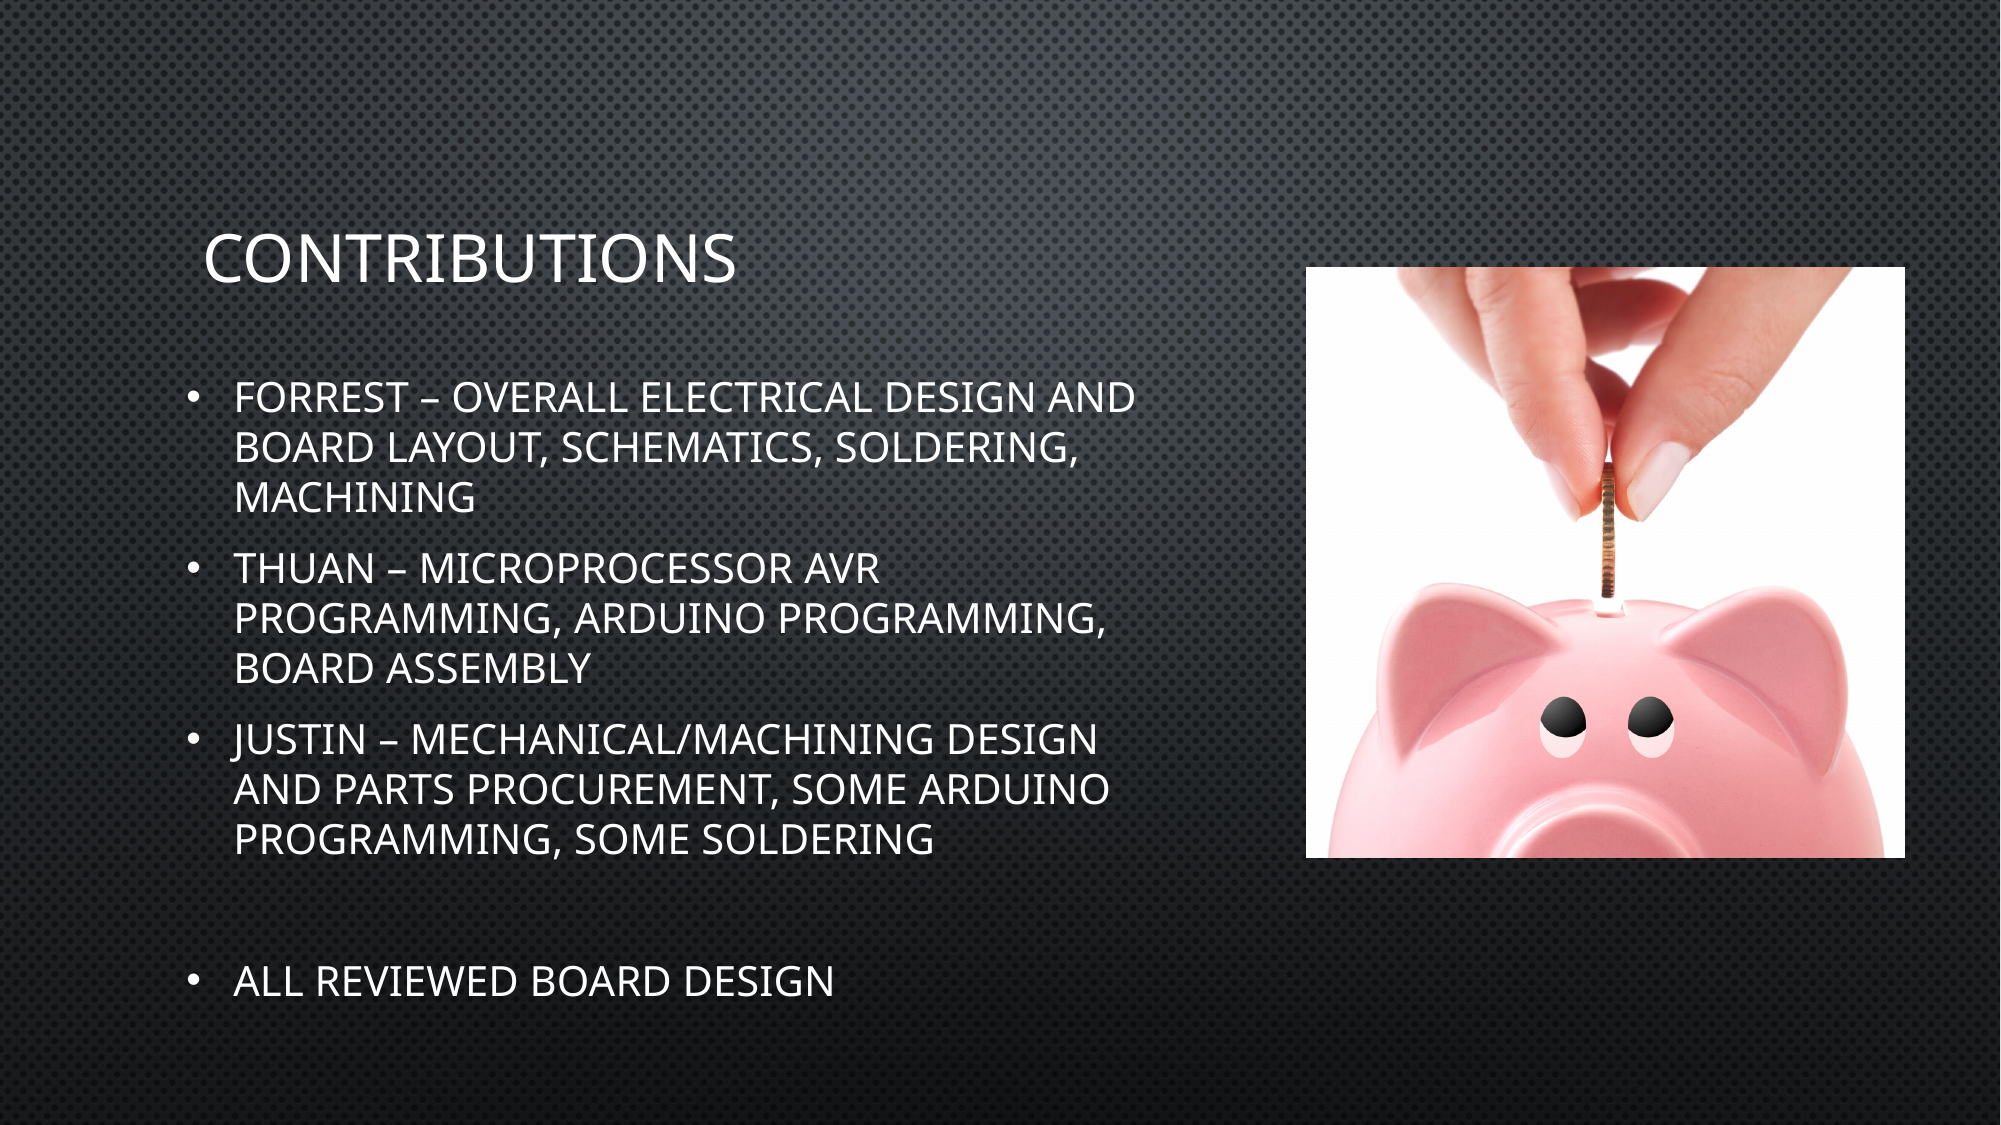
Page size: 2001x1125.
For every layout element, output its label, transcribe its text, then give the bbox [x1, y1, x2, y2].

list Forrest – Overall electrical design and board layout, schematics, soldering, machining Thuan – Microprocessor AVR programming, Arduino programming, Board assembly Justin – Mechanical/machining design and parts procurement, some arduino programming, some soldering All reviewed board design [171, 431, 1203, 944]
title CONTRIBUTIONS [187, 99, 1813, 413]
picture [0, 0, 2001, 1125]
